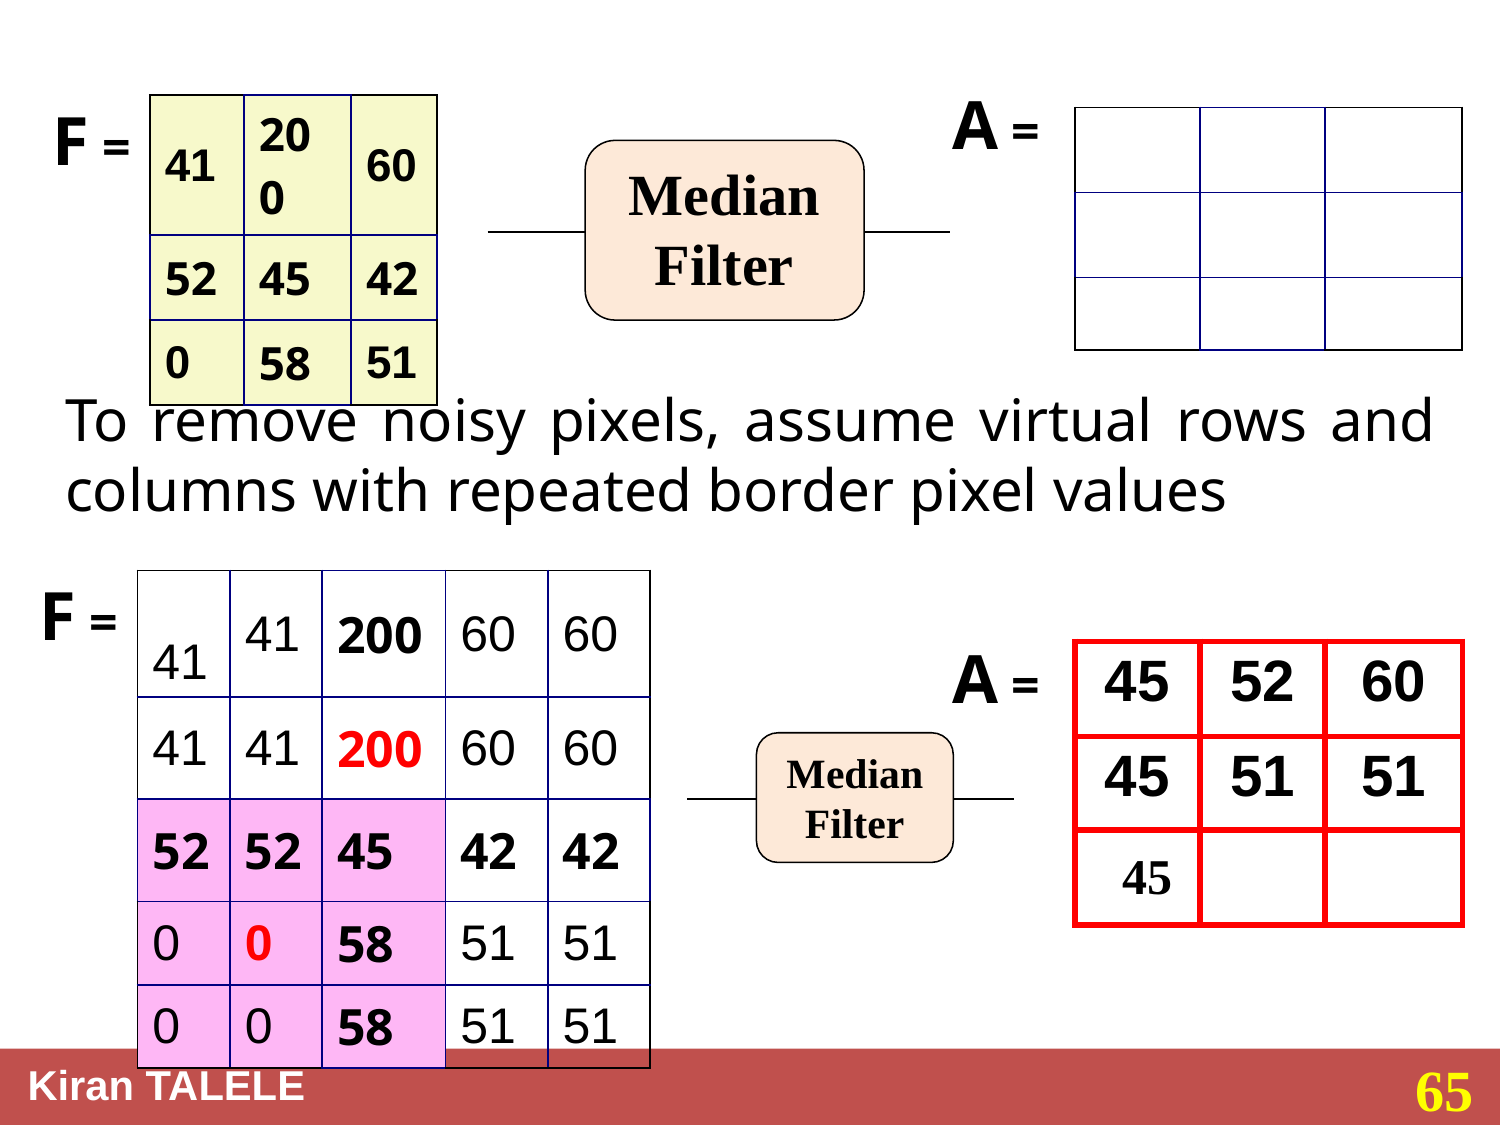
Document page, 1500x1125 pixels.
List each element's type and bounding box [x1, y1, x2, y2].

text_box [687, 732, 1015, 863]
table_cell [323, 698, 445, 798]
table_cell [549, 986, 649, 1045]
table_cell [138, 986, 229, 1045]
table_cell [1078, 833, 1197, 922]
table_header [1201, 108, 1324, 192]
table_cell [138, 698, 229, 798]
text_box [1106, 836, 1188, 913]
table_cell [549, 902, 649, 984]
text_box [37, 91, 188, 188]
table_header [138, 571, 229, 696]
table_cell [151, 321, 243, 374]
table_cell [151, 236, 243, 319]
table_cell [323, 986, 445, 1045]
table_cell [446, 986, 547, 1045]
table_cell [446, 902, 547, 984]
table_header [151, 96, 243, 234]
table_header [245, 96, 350, 234]
table_cell [1328, 833, 1460, 922]
table_cell [323, 902, 445, 984]
table_cell [549, 800, 649, 901]
table_cell [1201, 193, 1324, 277]
table_cell [352, 321, 436, 374]
table_header [1076, 108, 1199, 192]
table_cell [446, 698, 547, 798]
table_cell [1076, 193, 1199, 277]
text_box [0, 1045, 1500, 1125]
table_cell [1203, 833, 1322, 922]
table_cell [245, 236, 350, 319]
table_header [352, 96, 436, 234]
table_cell [1201, 278, 1324, 349]
table_cell [1203, 739, 1322, 827]
table_cell [1326, 278, 1461, 349]
text_box [24, 566, 175, 663]
table_cell [231, 902, 321, 984]
table_cell [549, 698, 649, 798]
table_header [549, 571, 649, 696]
table_cell [352, 236, 436, 319]
table_header [1078, 644, 1197, 734]
text_box [50, 374, 1450, 532]
table_cell [231, 800, 321, 901]
table_header [1326, 108, 1461, 192]
table_header [446, 571, 547, 696]
table_cell [1076, 278, 1199, 349]
table_cell [245, 321, 350, 374]
table_cell [1326, 193, 1461, 277]
table_cell [231, 986, 321, 1045]
table_cell [138, 902, 229, 984]
table_header [231, 571, 321, 696]
table_cell [446, 800, 547, 901]
table_cell [231, 698, 321, 798]
table_header [323, 571, 445, 696]
text_box [438, 75, 1088, 321]
table_header [1203, 644, 1322, 734]
table_cell [323, 800, 445, 901]
table_header [1328, 644, 1460, 734]
table_cell [138, 800, 229, 901]
text_box [937, 629, 1088, 725]
table_cell [1328, 739, 1460, 827]
table_cell [1078, 739, 1197, 827]
